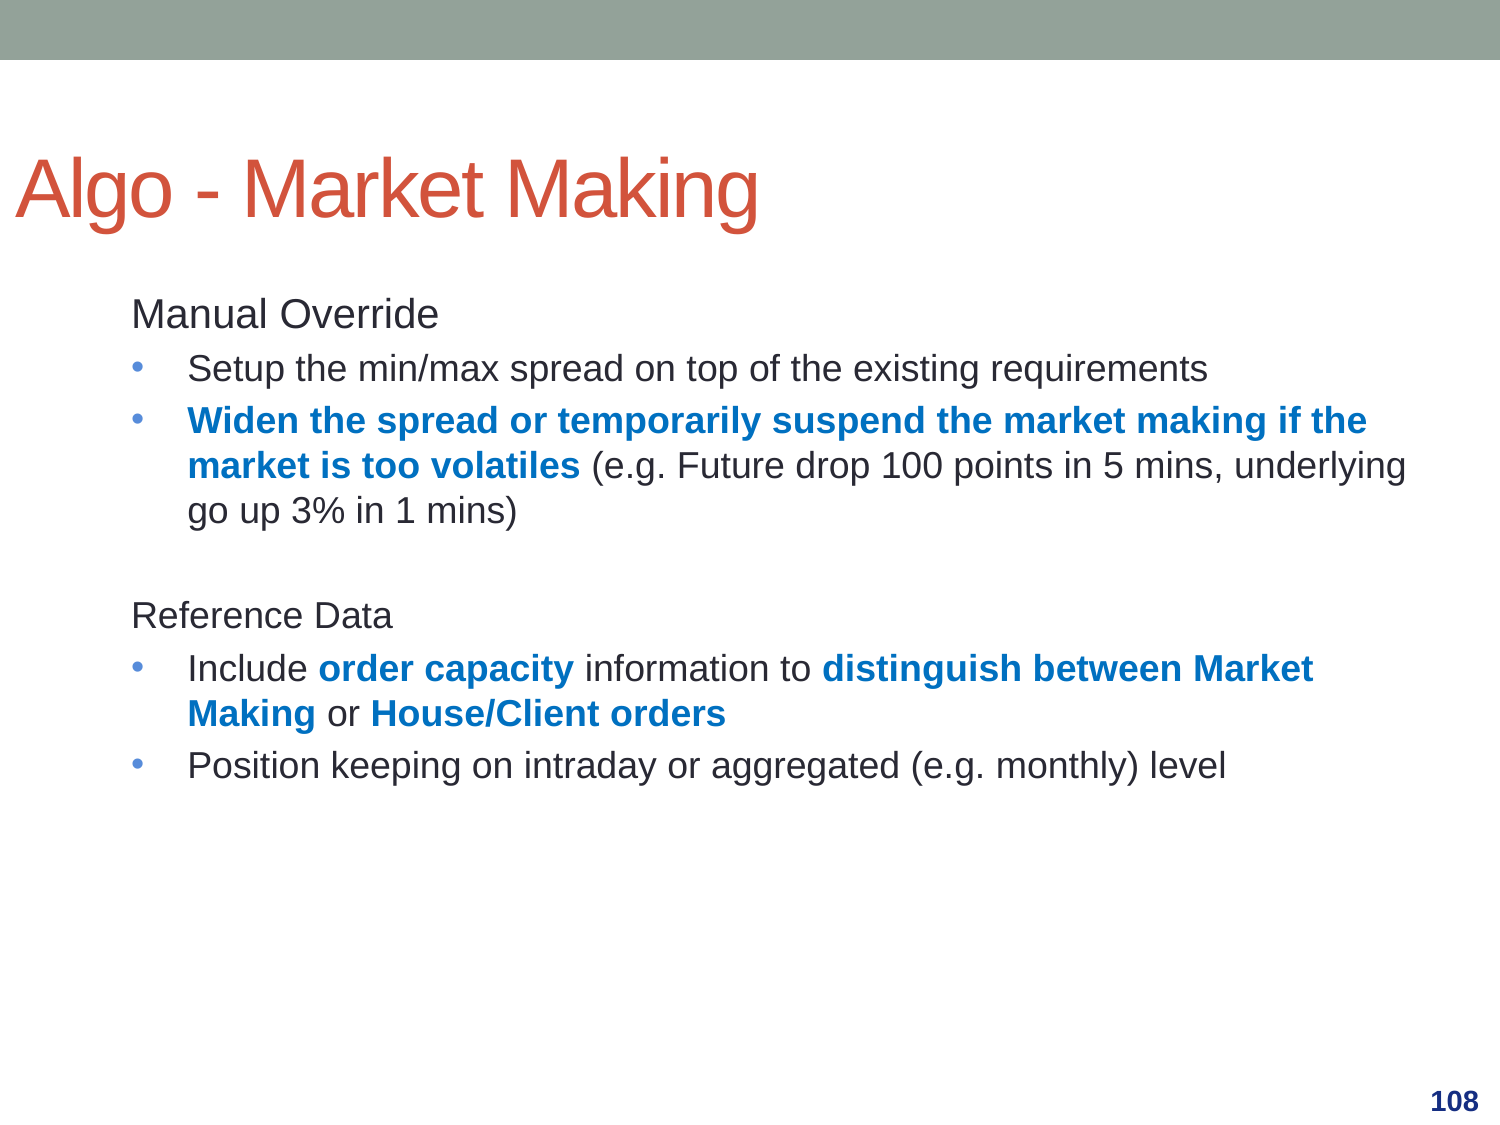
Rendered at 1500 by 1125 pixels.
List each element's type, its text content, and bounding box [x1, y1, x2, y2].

title Algo - Market Making [0, 101, 1325, 266]
slide_number 108 [1415, 1070, 1499, 1125]
text_box Manual Override Setup the min/max spread on top of the existing requirements Widen the spread or temporarily suspend the market making if the market is too volatiles (e.g. Future drop 100 points in 5 mins, underlying go up 3% in 1 mins) Reference Data Include order capacity information to distinguish between Market Making or House/Client orders Position keeping on intraday or aggregated (e.g. monthly) level [41, 278, 1459, 1047]
